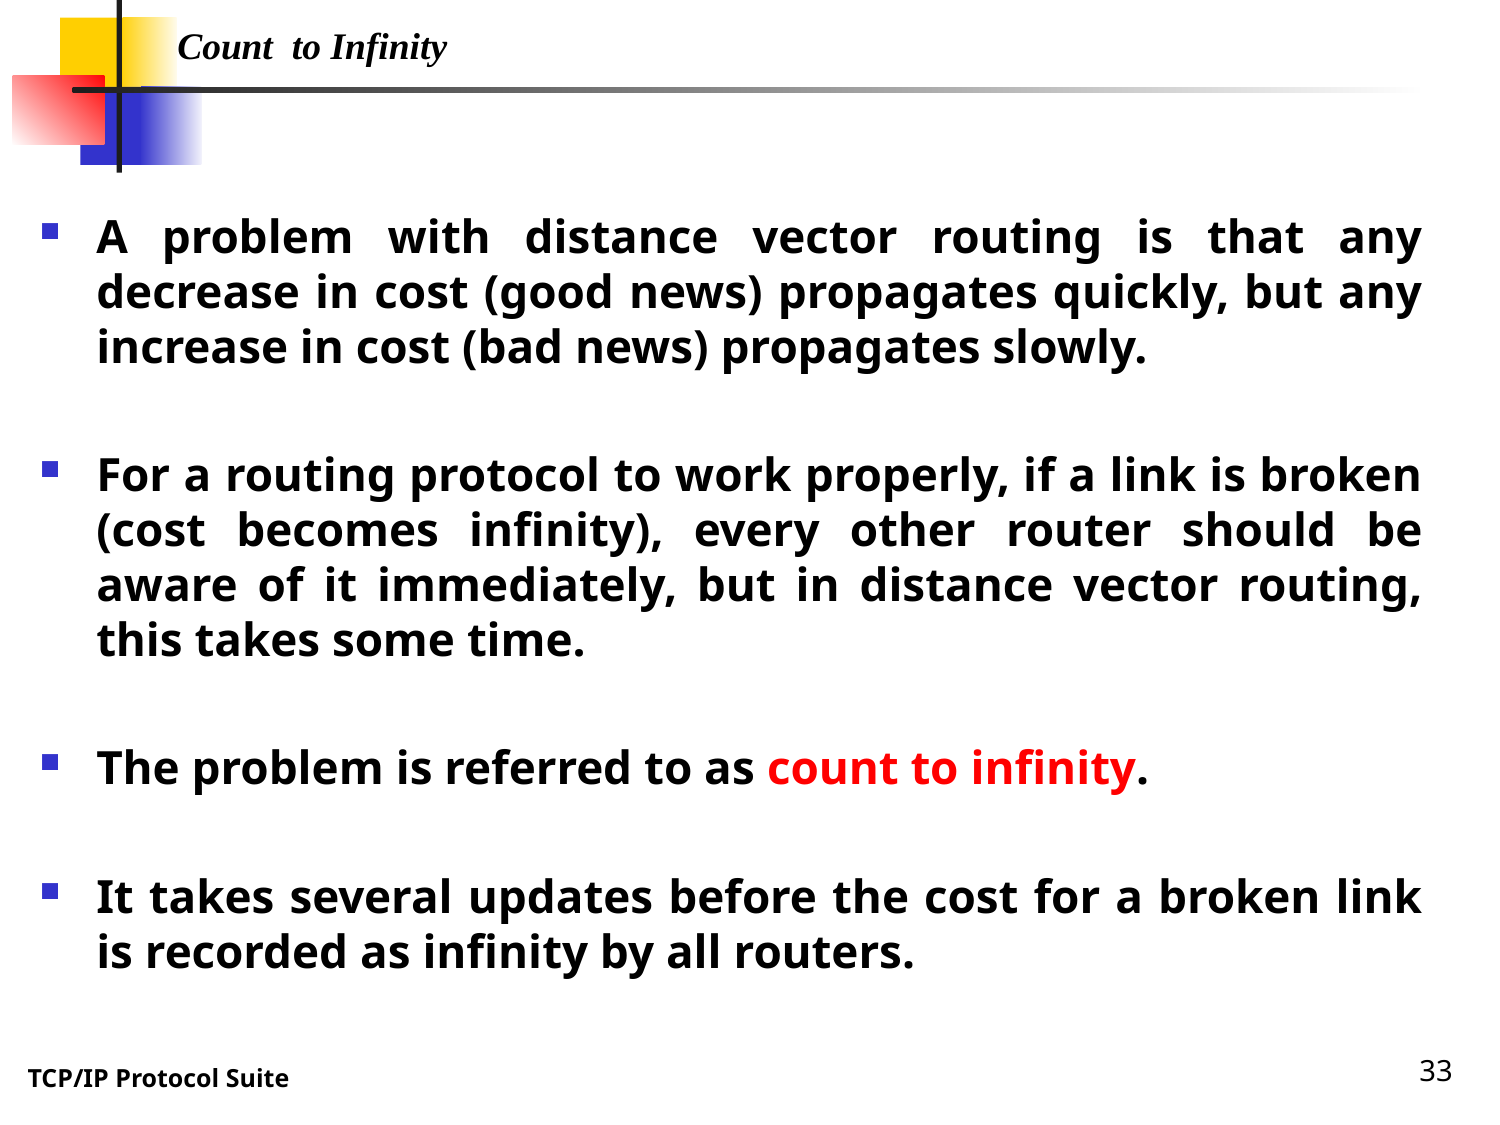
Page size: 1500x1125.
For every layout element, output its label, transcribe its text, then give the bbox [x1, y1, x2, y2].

text_box [116, 0, 122, 87]
text_box [122, 17, 177, 86]
text_box [141, 93, 202, 165]
slide_number 33 [1155, 1024, 1468, 1100]
text_box [80, 93, 116, 165]
footer TCP/IP Protocol Suite [12, 1025, 488, 1100]
text_box [122, 93, 141, 165]
text_box [116, 93, 122, 173]
text_box [60, 17, 116, 86]
text_box Count to Infinity [162, 14, 1100, 75]
text_box [12, 75, 105, 145]
list A problem with distance vector routing is that any decrease in cost (good news) propagates quickly, but any increase in cost (bad news) propagates slowly. For a routing protocol to work properly, if a link is broken (cost becomes infinity), every other router should be aware of it immediately, but in distance vector routing, this takes some time. The problem is referred to as count to infinity. It takes several updates before the cost for a broken link is recorded as infinity by all routers. [24, 200, 1438, 1013]
text_box [72, 87, 1423, 93]
